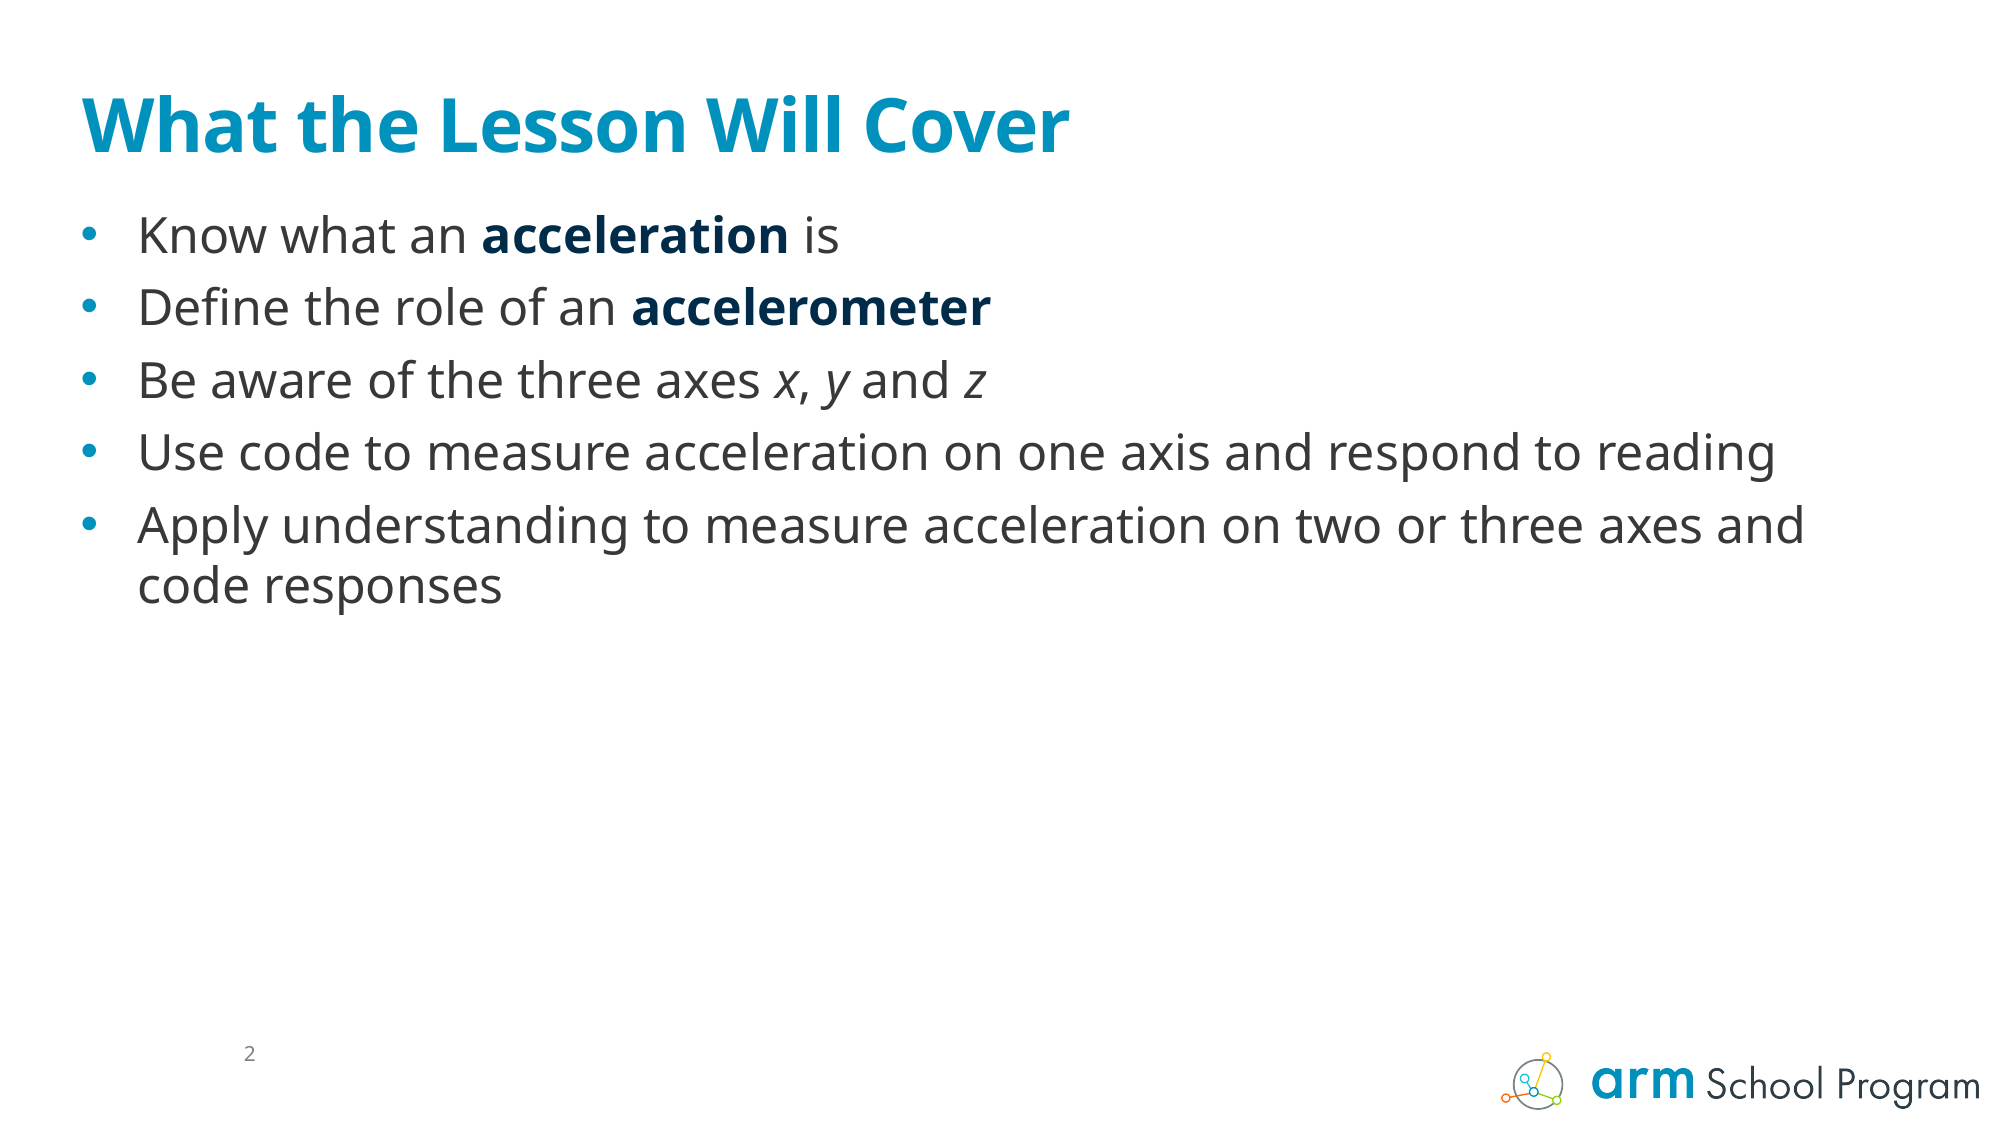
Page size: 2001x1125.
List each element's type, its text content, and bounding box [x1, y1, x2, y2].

list Know what an acceleration is Define the role of an accelerometer Be aware of the three axes x, y and z Use code to measure acceleration on one axis and respond to reading Apply understanding to measure acceleration on two or three axes and code responses [80, 203, 1915, 957]
title What the Lesson Will Cover [82, 58, 1917, 169]
picture [1501, 1052, 1979, 1110]
